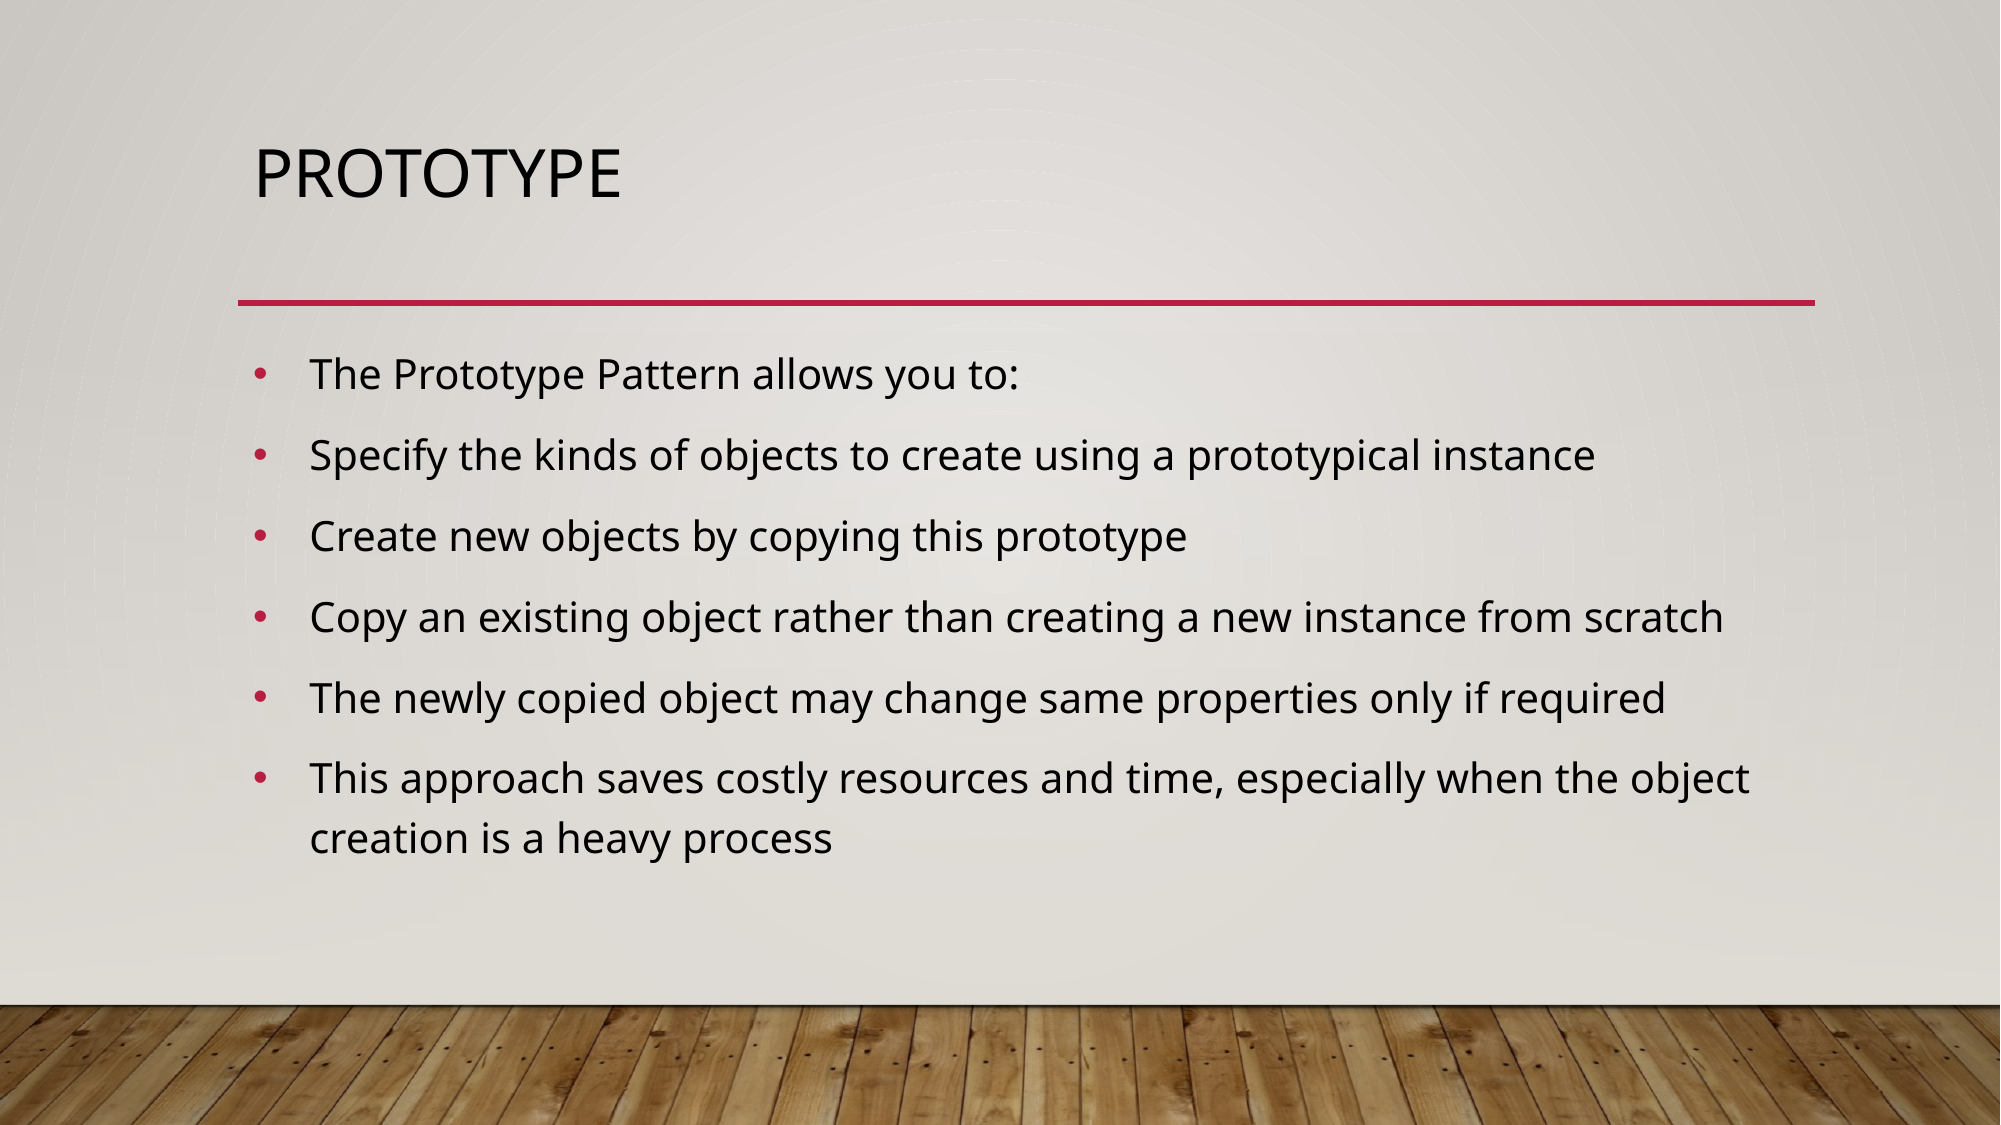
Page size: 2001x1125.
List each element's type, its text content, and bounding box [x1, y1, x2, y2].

title Prototype [238, 131, 1814, 305]
picture [0, 1005, 2000, 1125]
list The Prototype Pattern allows you to: Specify the kinds of objects to create using a prototypical instance Create new objects by copying this prototype Copy an existing object rather than creating a new instance from scratch The newly copied object may change same properties only if required This approach saves costly resources and time, especially when the object creation is a heavy process [238, 330, 1814, 897]
